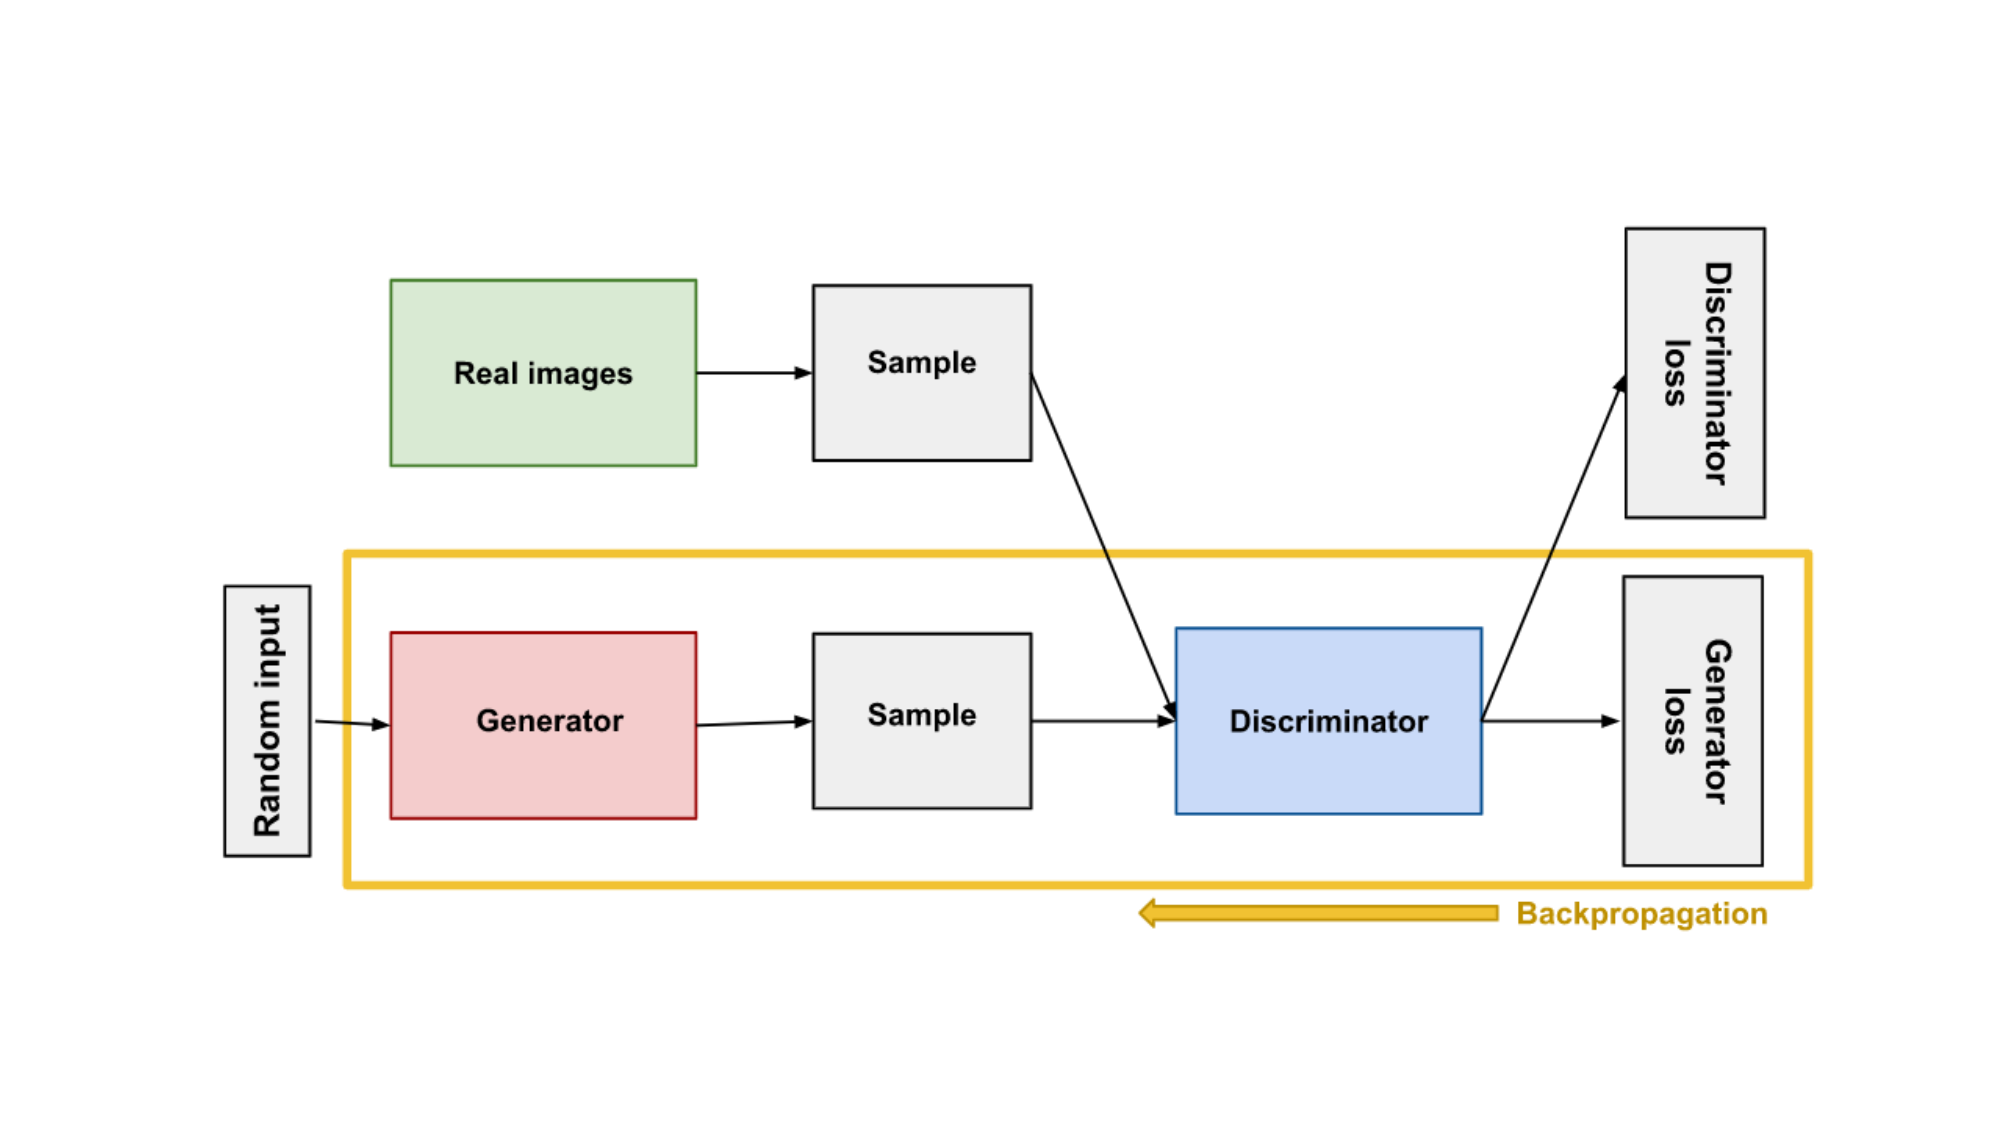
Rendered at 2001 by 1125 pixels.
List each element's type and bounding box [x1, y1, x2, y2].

picture [178, 187, 1822, 938]
